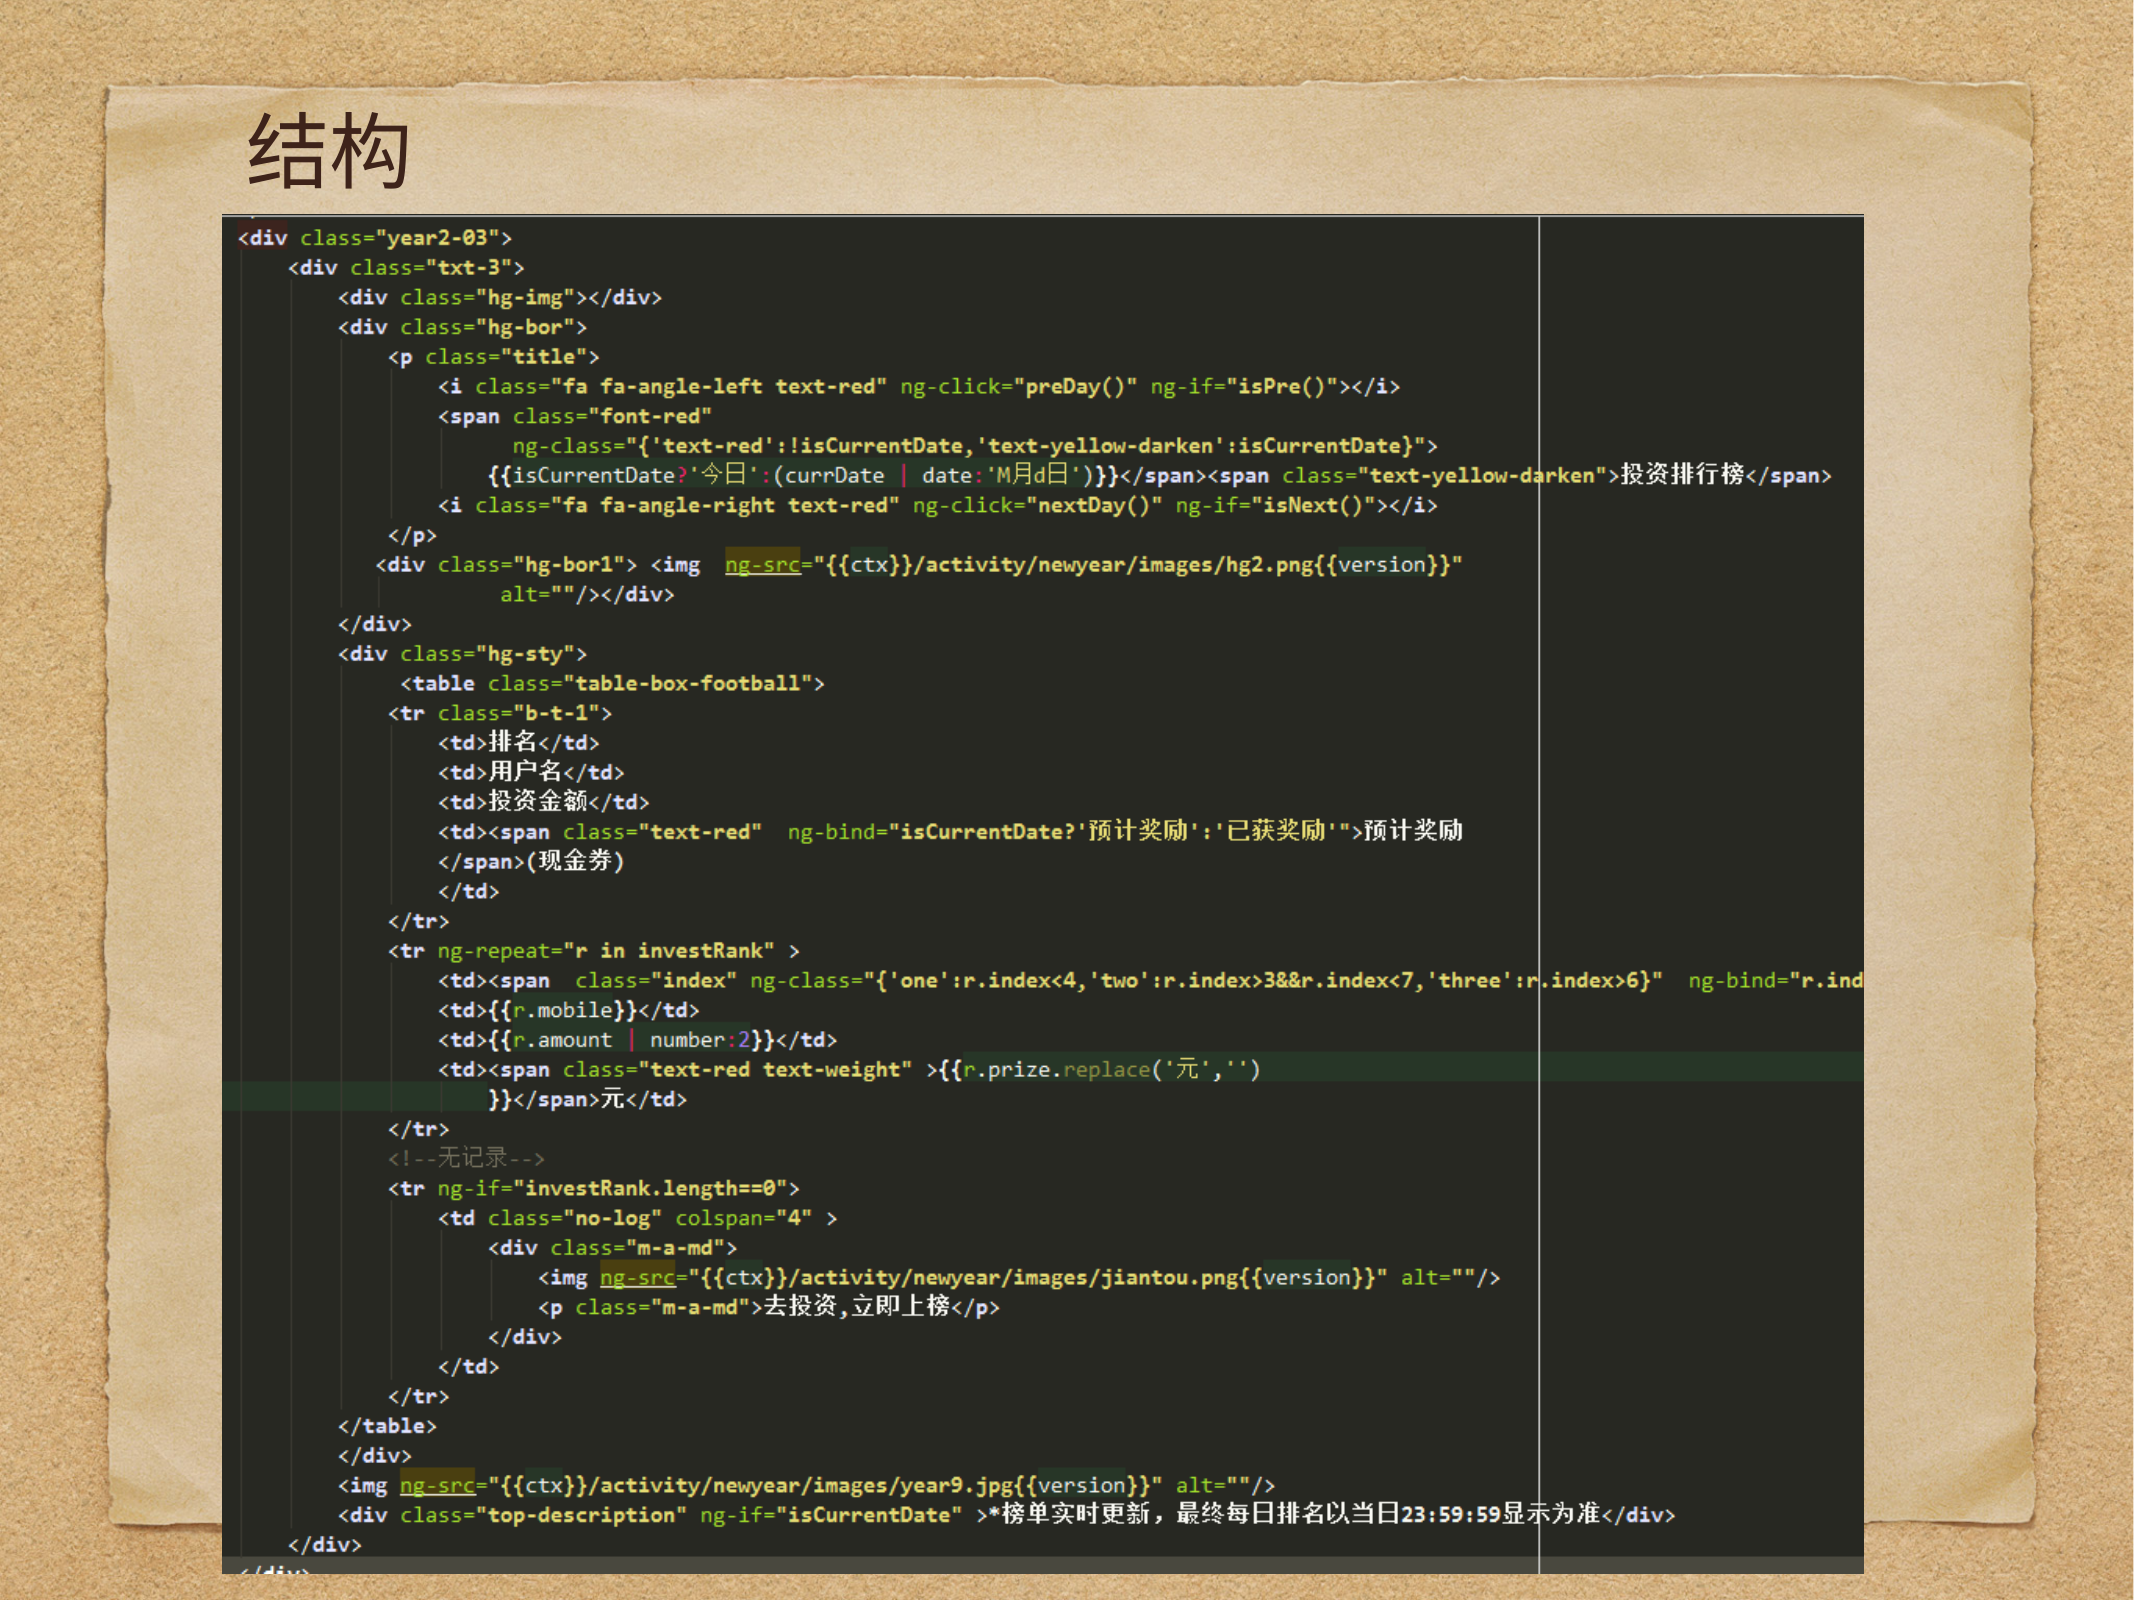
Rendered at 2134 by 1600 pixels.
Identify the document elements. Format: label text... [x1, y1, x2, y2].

title 结构 [245, 72, 482, 212]
picture [0, 0, 2134, 1600]
